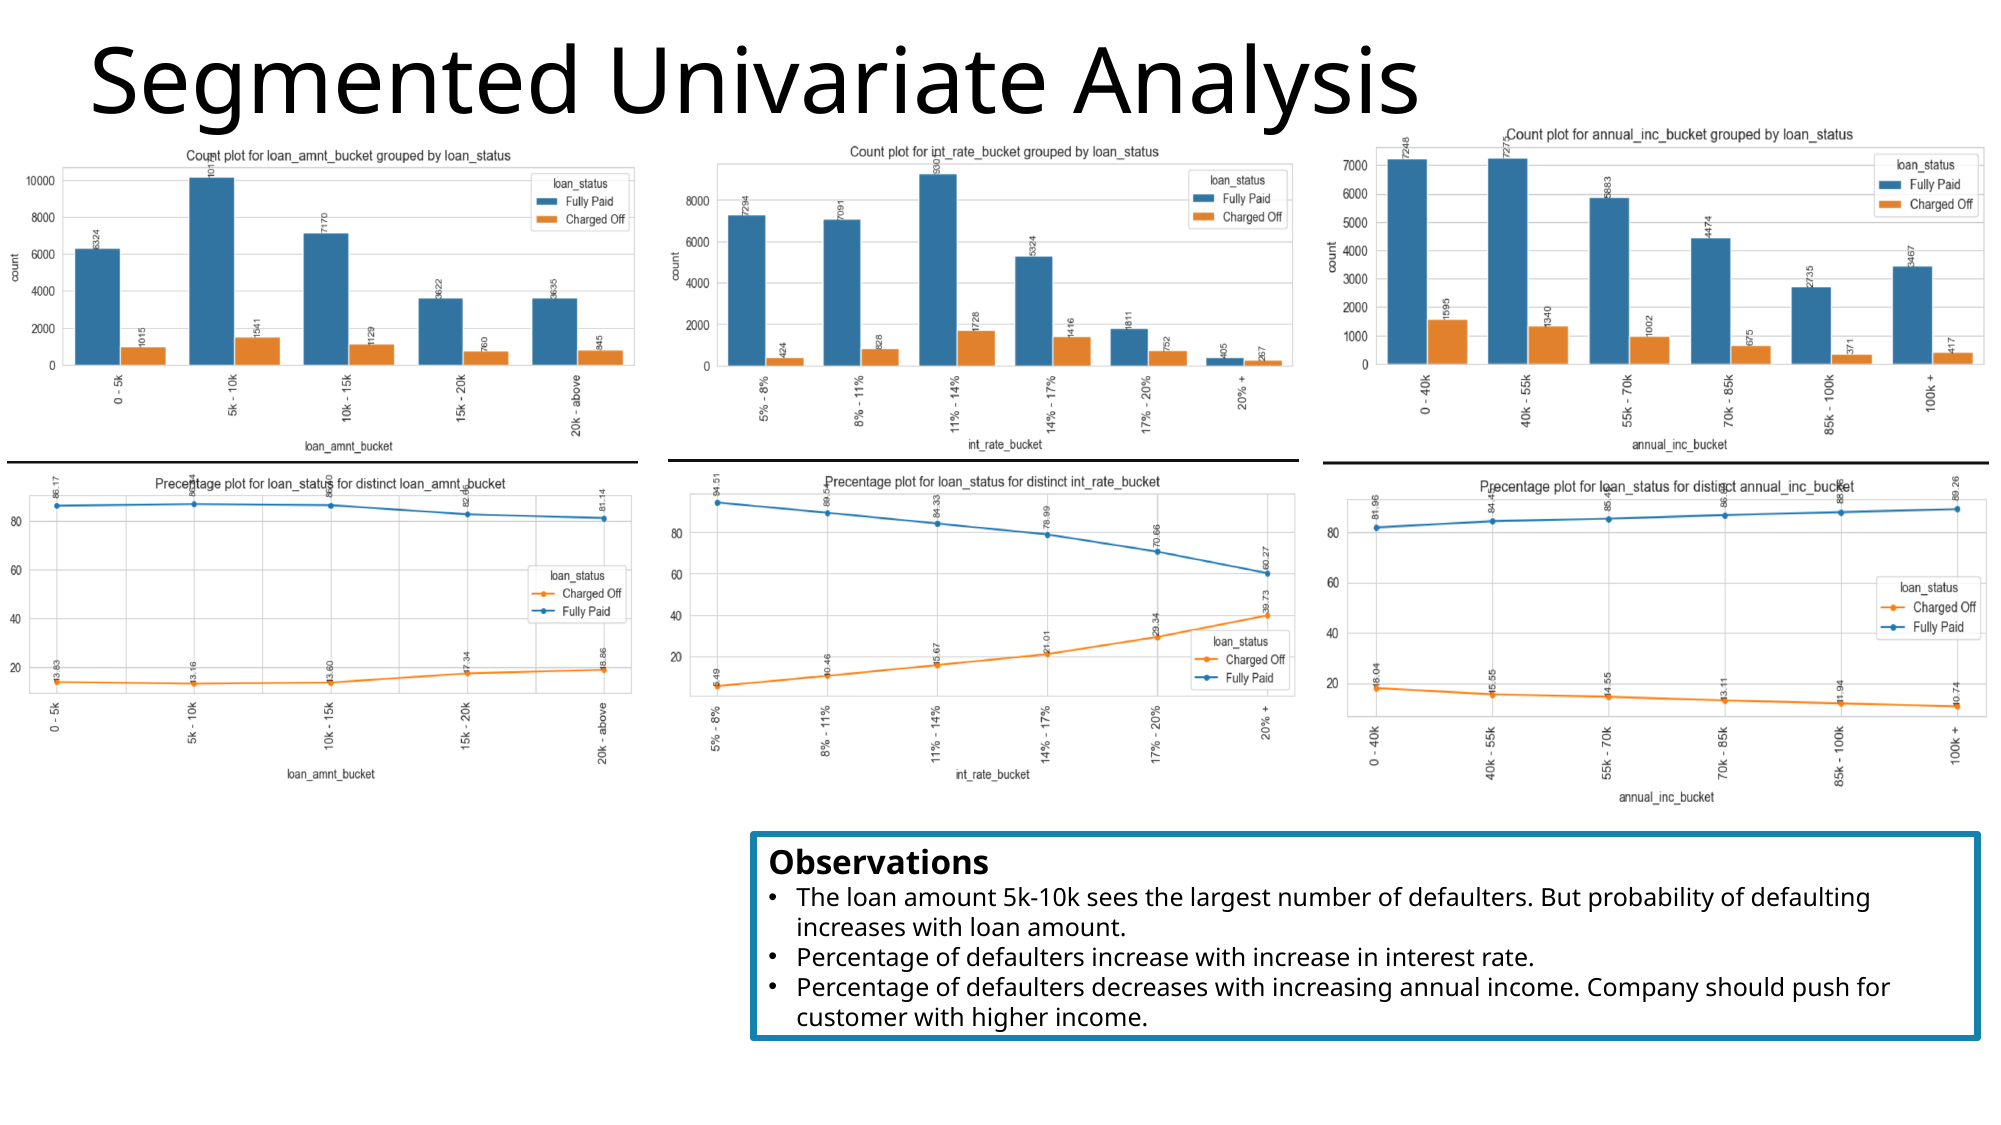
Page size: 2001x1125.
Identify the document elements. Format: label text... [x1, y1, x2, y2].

picture [668, 143, 1299, 786]
text_box Observations The loan amount 5k-10k sees the largest number of defaulters. But probability of defaulting increases with loan amount. Percentage of defaulters increase with increase in interest rate. Percentage of defaulters decreases with increasing annual income. Company should push for customer with higher income. [753, 834, 1978, 1039]
picture [1323, 123, 1989, 808]
picture [7, 143, 638, 786]
title Segmented Univariate Analysis [74, 0, 1800, 193]
